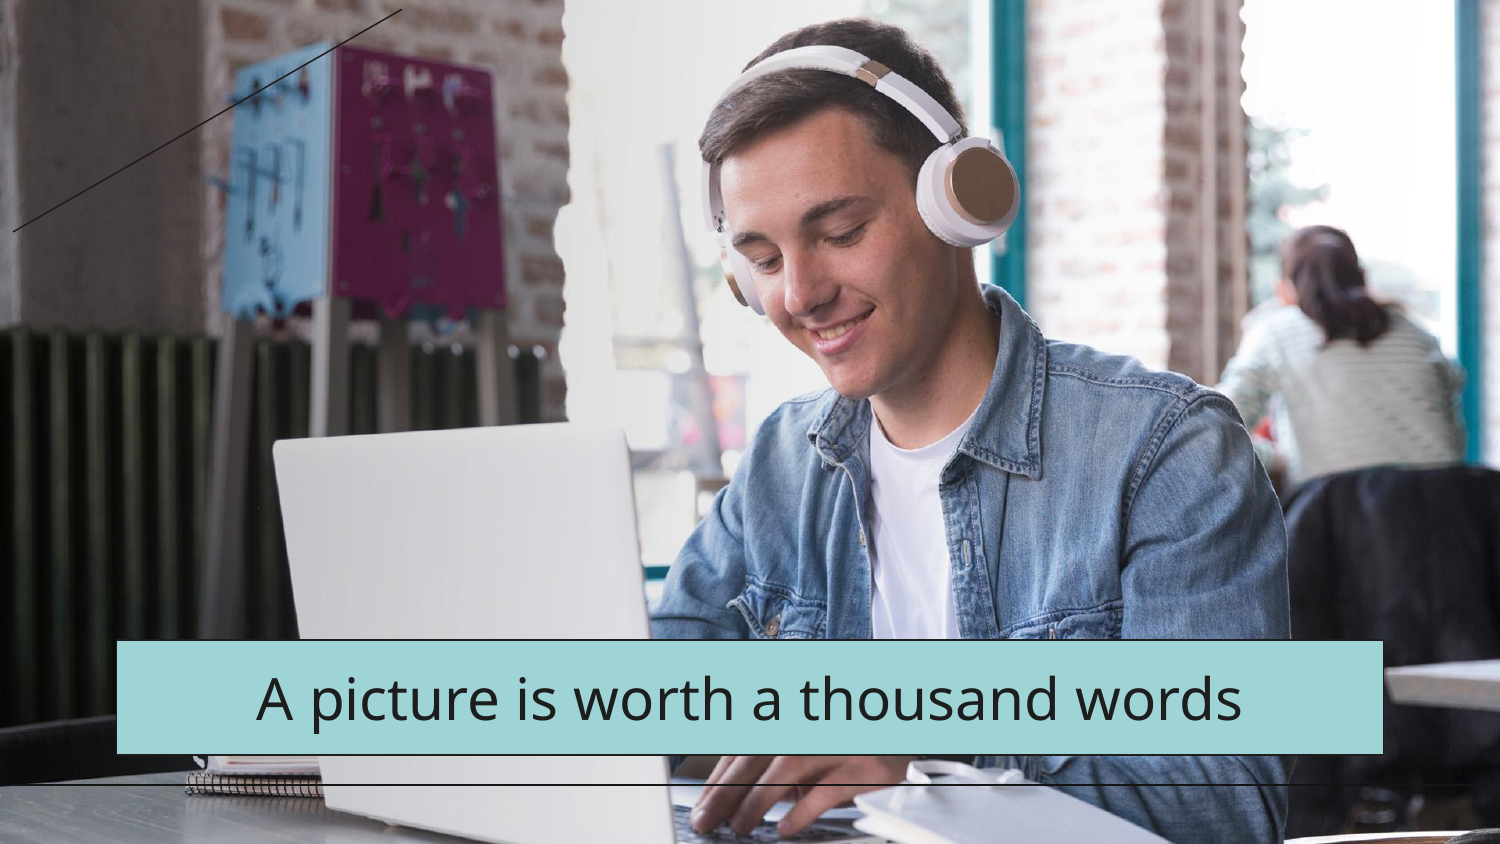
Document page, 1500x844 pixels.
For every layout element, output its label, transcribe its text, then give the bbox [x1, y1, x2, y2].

list A picture is worth a thousand words [116, 639, 1384, 756]
picture [0, 0, 1500, 844]
